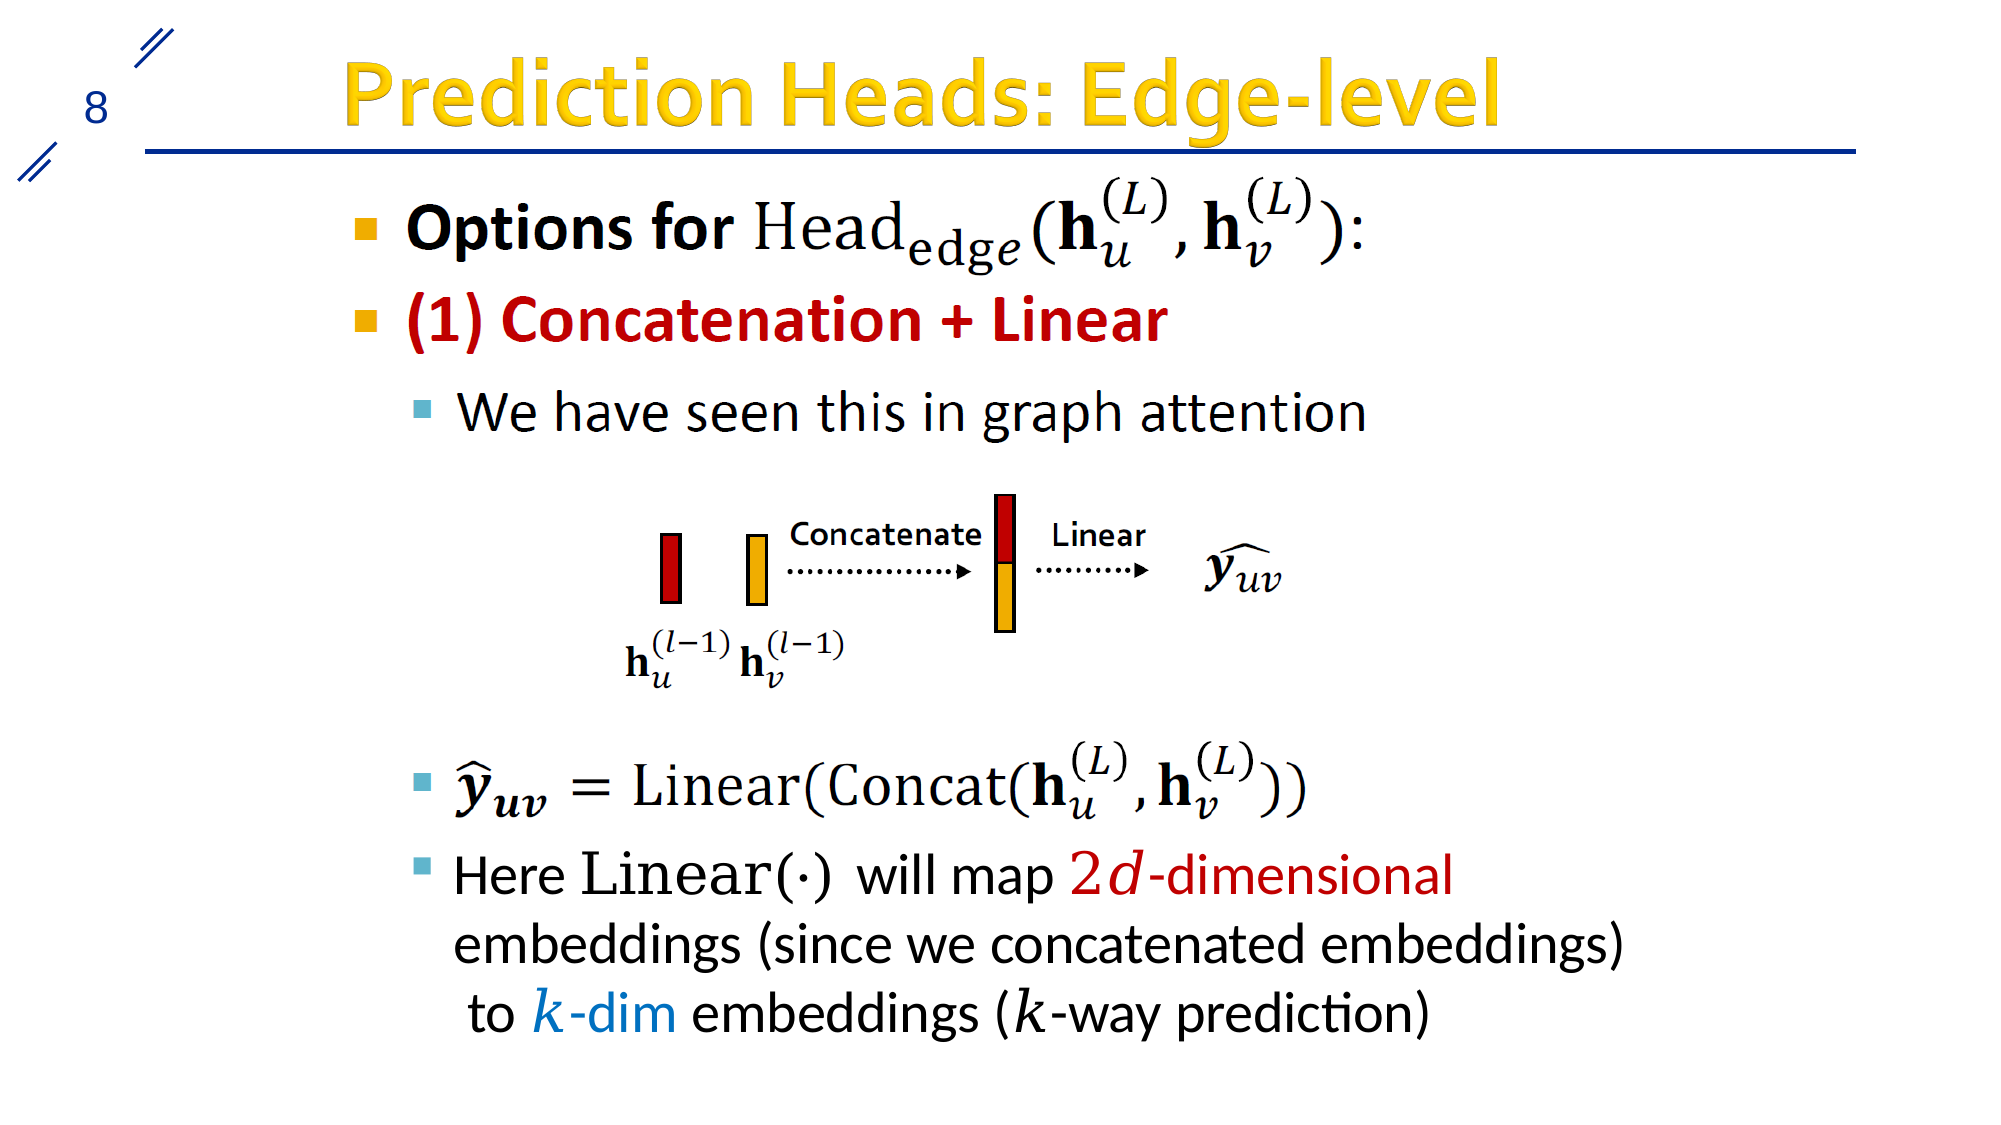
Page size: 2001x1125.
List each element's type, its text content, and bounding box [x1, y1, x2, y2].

picture [339, 157, 1413, 832]
text_box Here Linear(⋅) will map 2𝑑-dimensional embeddings (since we concatenated embeddings) to 𝑘-dim embeddings (𝑘-way prediction) [398, 773, 1643, 1047]
picture [345, 56, 1498, 149]
